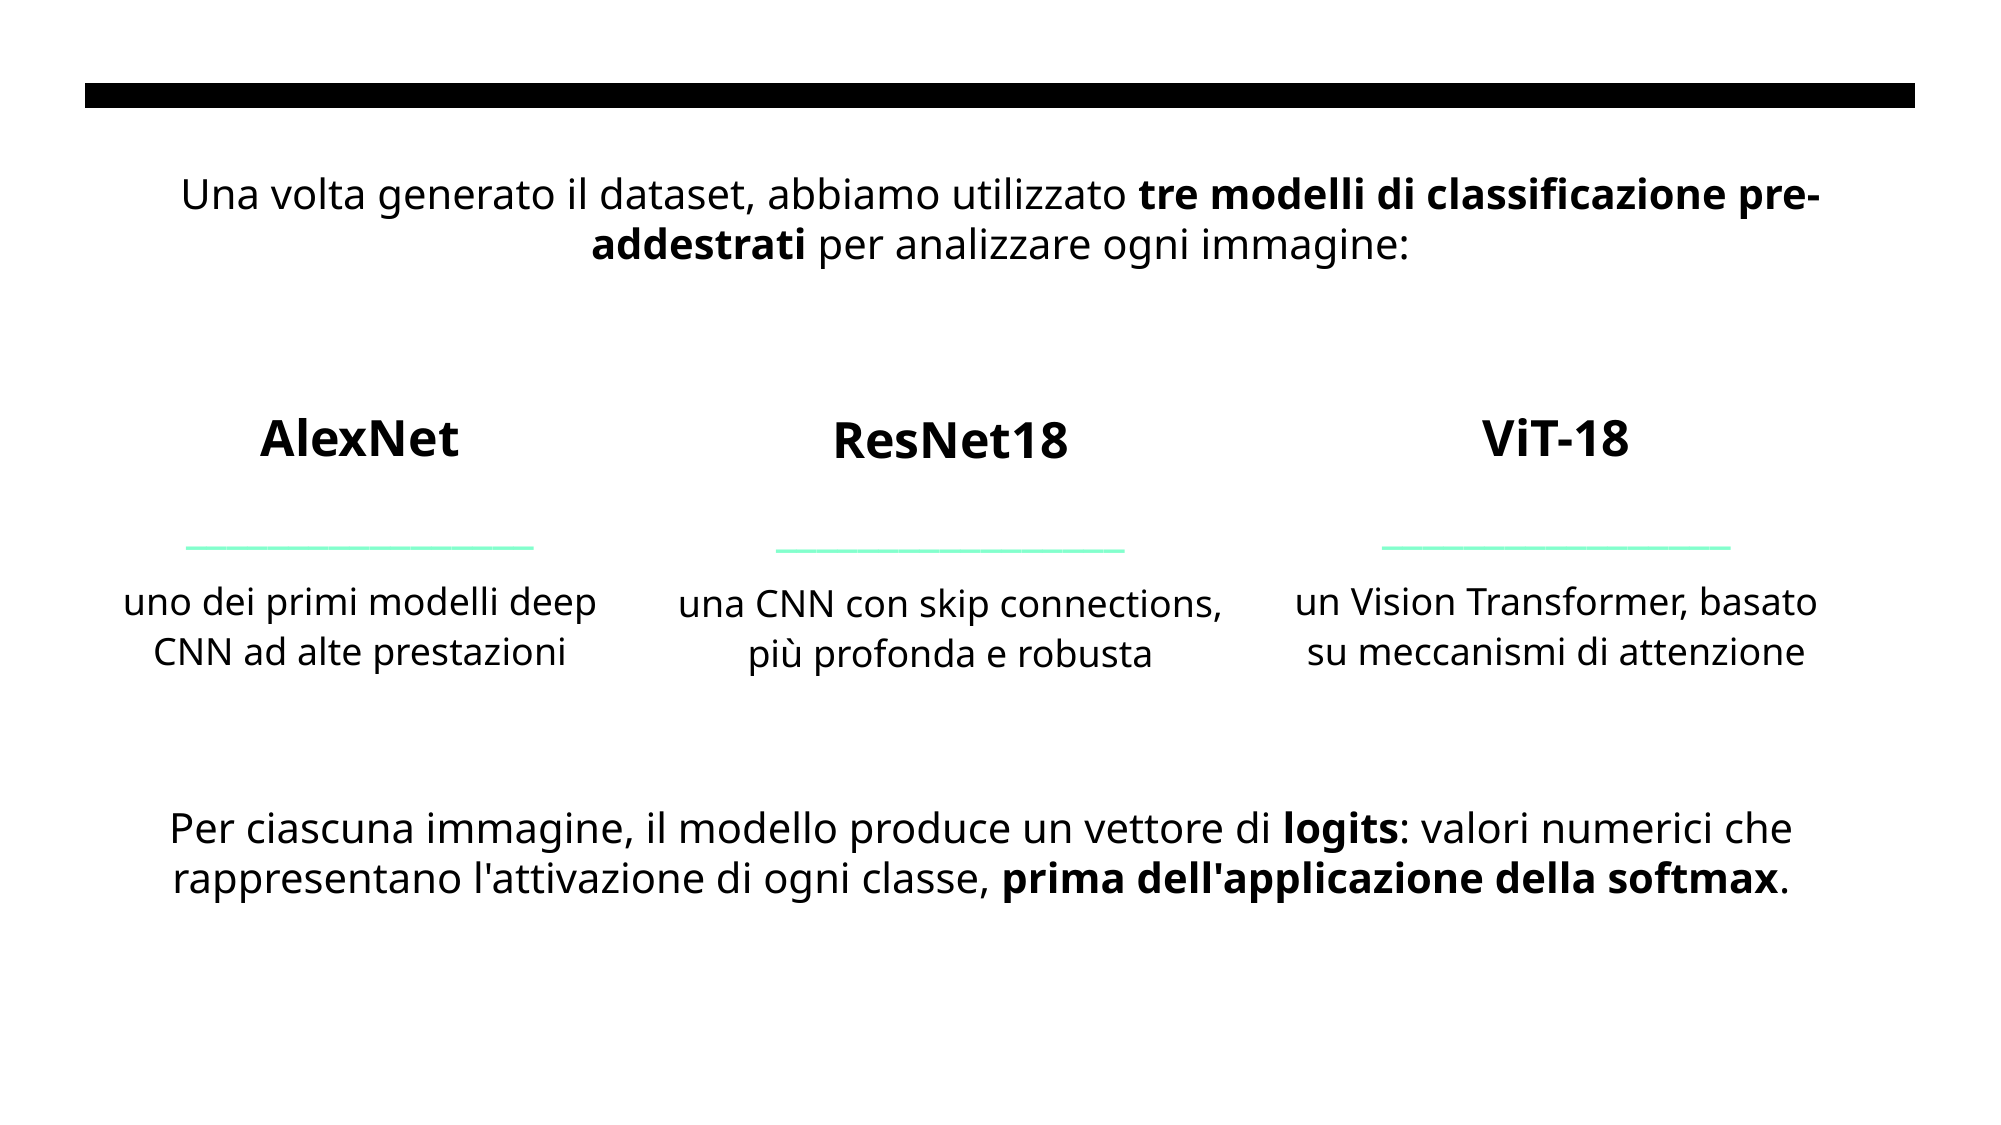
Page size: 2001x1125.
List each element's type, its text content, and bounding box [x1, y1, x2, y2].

title Una volta generato il dataset, abbiamo utilizzato tre modelli di classificazione pre-addestrati per analizzare ogni immagine: [85, 160, 1916, 285]
list ResNet18 _________________ una CNN con skip connections, più profonda e robusta [660, 394, 1241, 764]
text_box ViT-18 _________________ un Vision Transformer, basato su meccanismi di attenzione [1266, 392, 1847, 761]
list AlexNet _________________ uno dei primi modelli deep CNN ad alte prestazioni [85, 392, 636, 733]
text_box Per ciascuna immagine, il modello produce un vettore di logits: valori numerici che rappresentano l'attivazione di ogni classe, prima dell'applicazione della softmax. [22, 794, 1941, 954]
